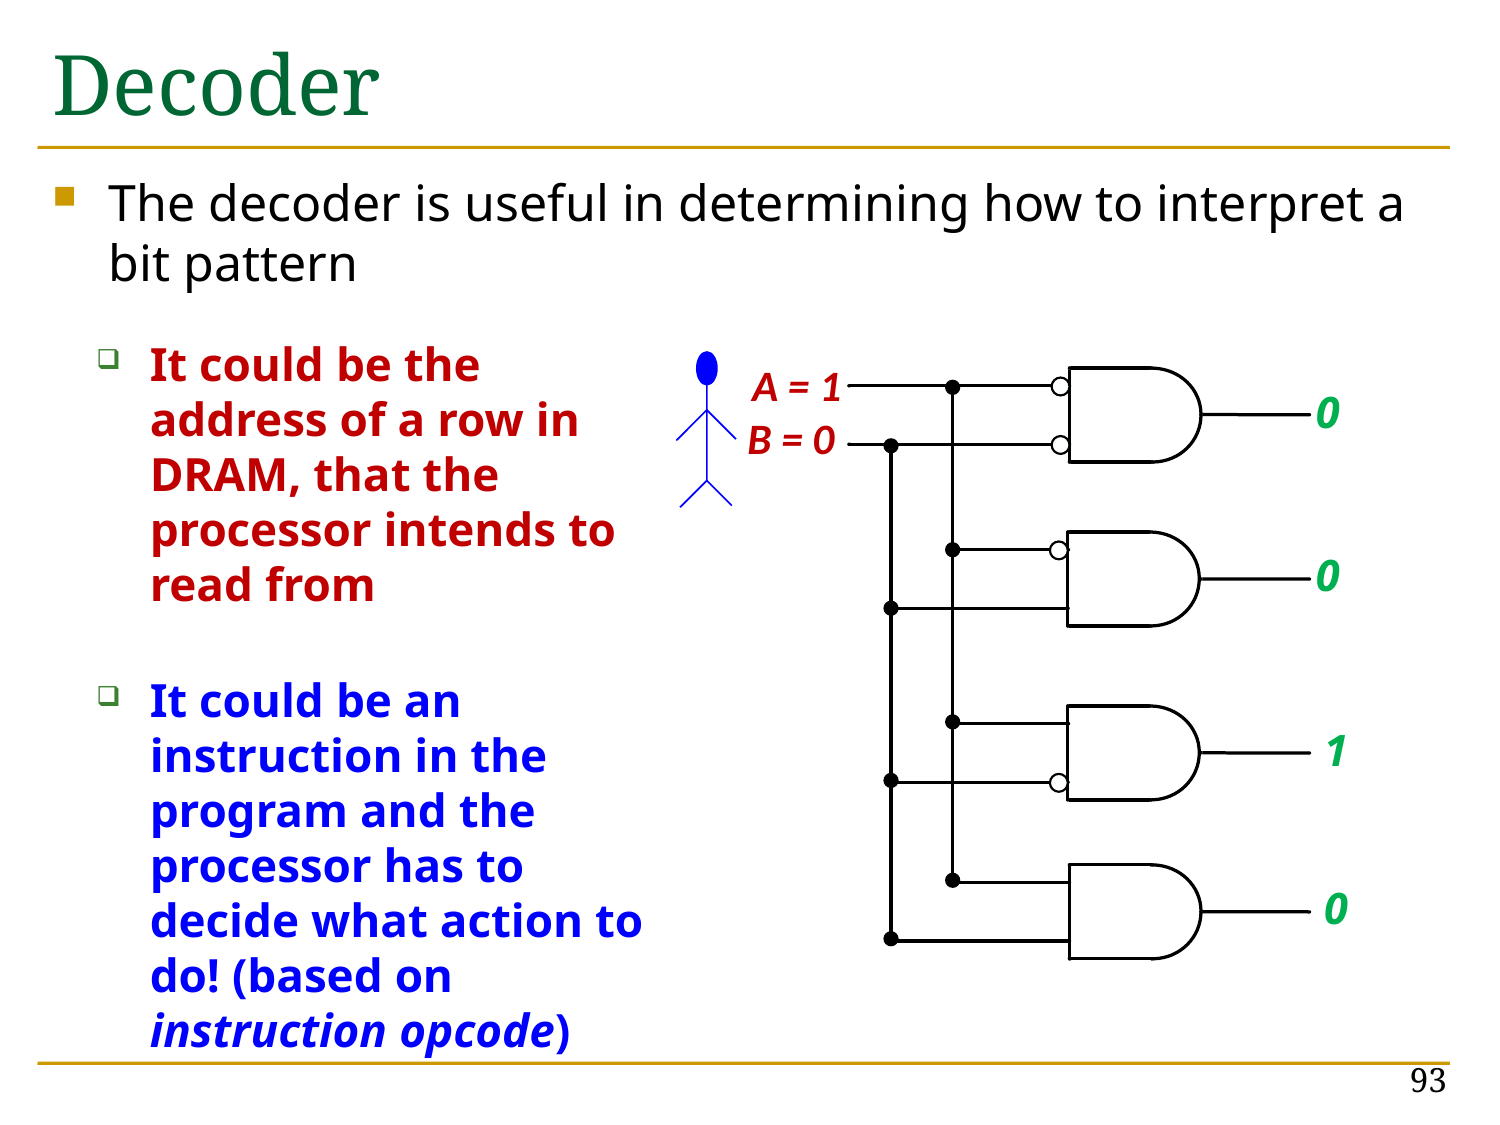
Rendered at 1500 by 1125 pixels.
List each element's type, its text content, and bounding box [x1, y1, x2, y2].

text_box It could be the address of a row in DRAM, that the processor intends to read from It could be an instruction in the program and the processor has to decide what action to do! (based on instruction opcode) [24, 328, 663, 1000]
title Decoder [37, 24, 1450, 163]
list The decoder is useful in determining how to interpret a bit pattern [37, 163, 1450, 1016]
slide_number 93 [1111, 1036, 1462, 1112]
picture [674, 348, 1374, 962]
